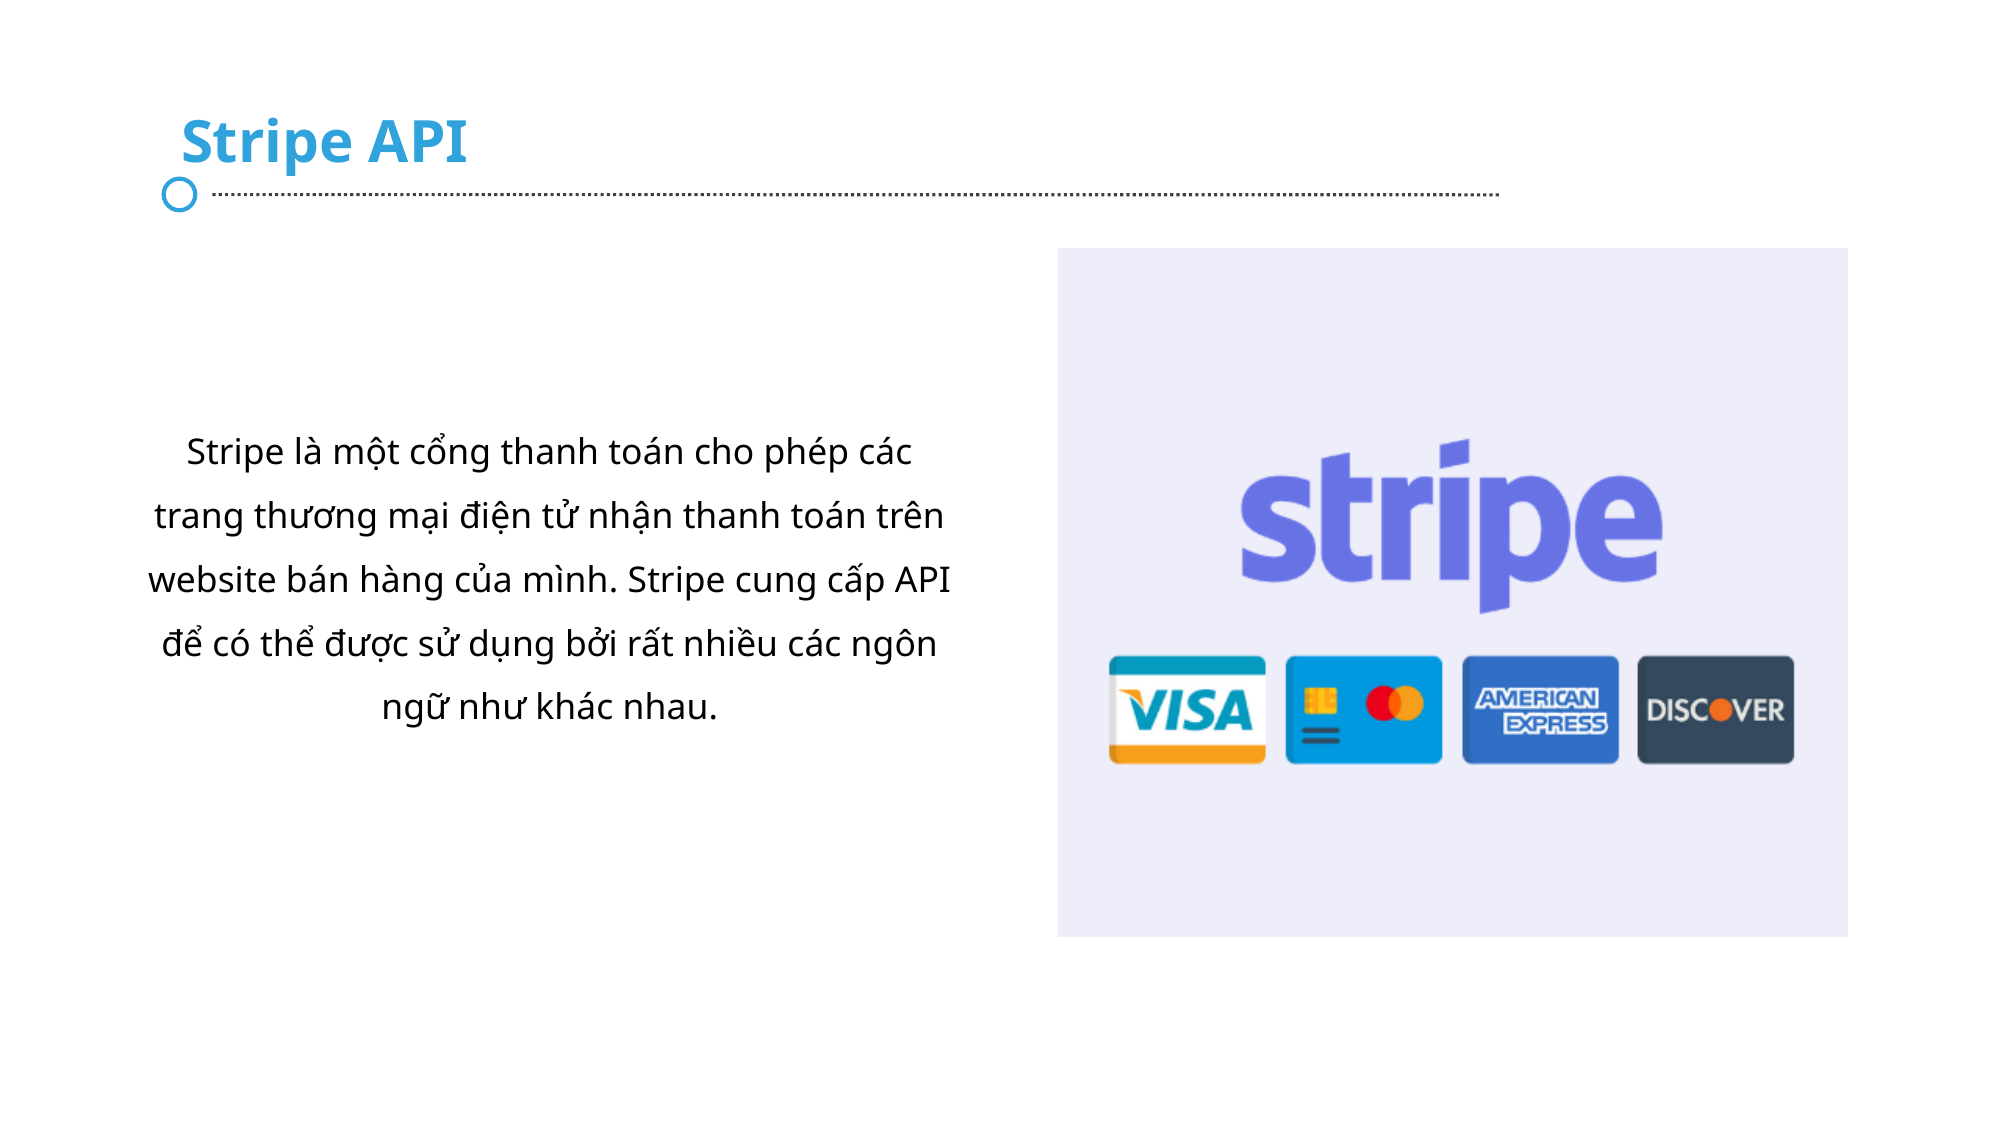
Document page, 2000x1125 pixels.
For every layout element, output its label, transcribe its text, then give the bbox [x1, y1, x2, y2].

text_box Stripe là một cổng thanh toán cho phép các trang thương mại điện tử nhận thanh toán trên website bán hàng của mình. Stripe cung cấp API để có thể được sử dụng bởi rất nhiều các ngôn ngữ như khác nhau. [131, 400, 968, 987]
text_box [161, 176, 198, 213]
text_box Stripe API [166, 96, 484, 182]
picture [1057, 248, 1849, 937]
